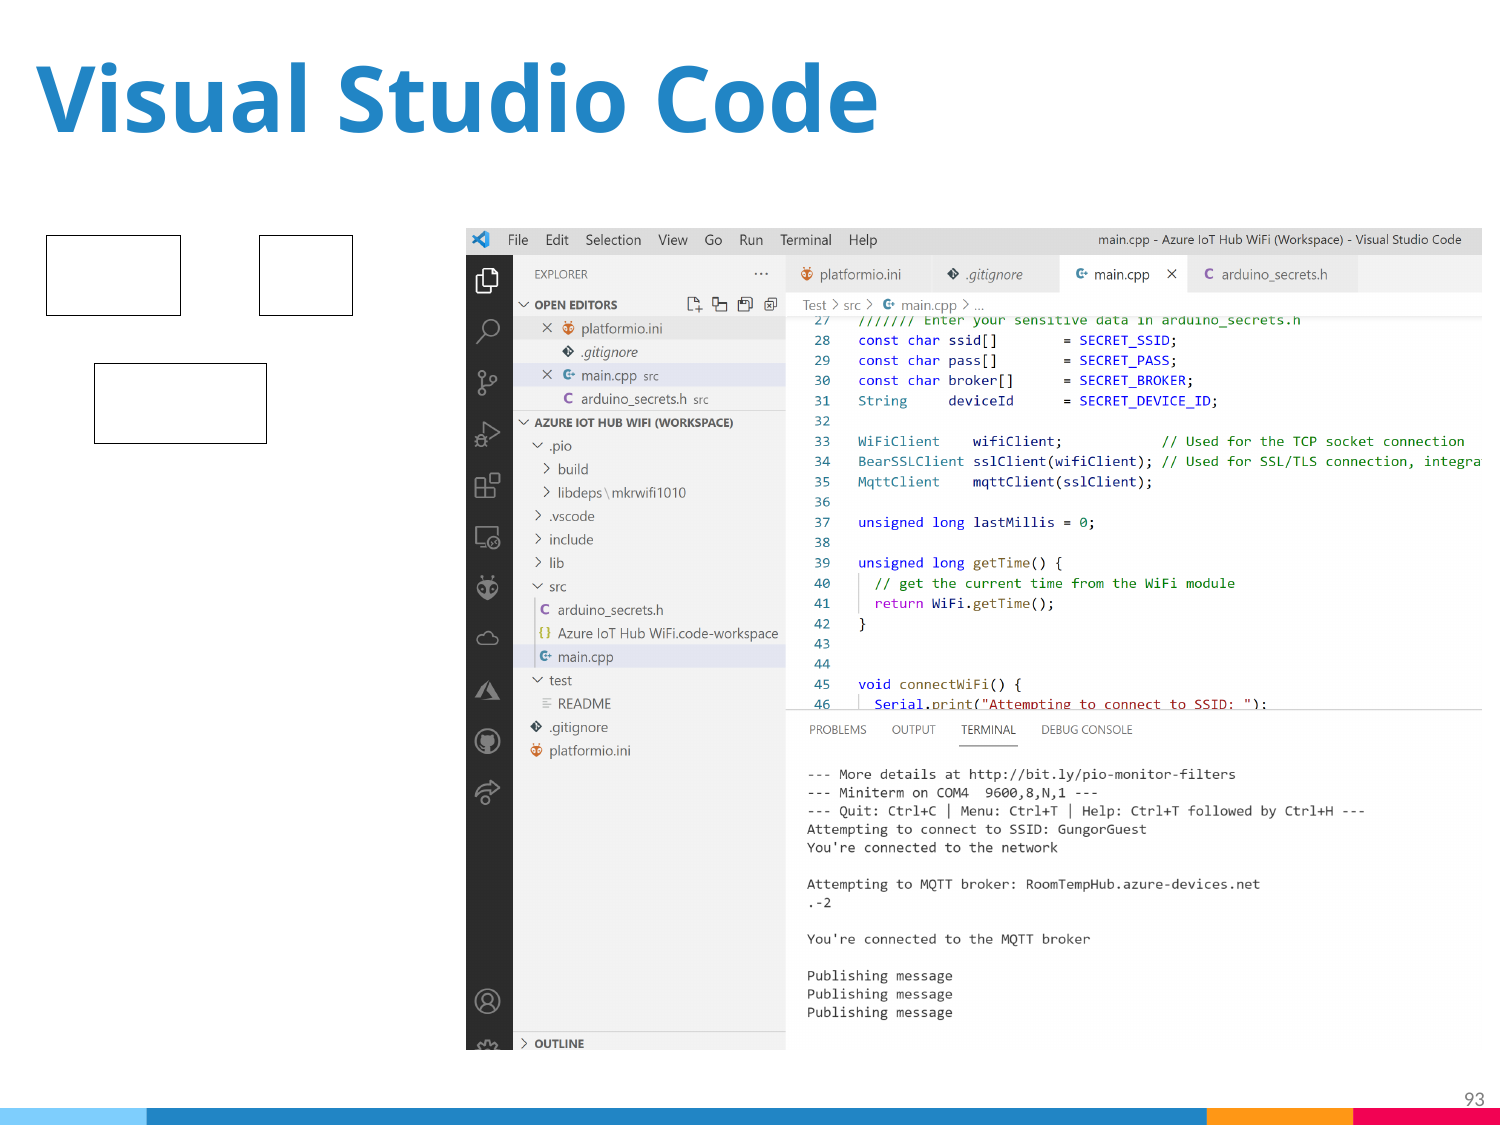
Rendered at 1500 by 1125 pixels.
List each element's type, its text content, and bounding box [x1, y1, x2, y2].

slide_number ‹#› [1421, 1085, 1500, 1111]
title Visual Studio Code [21, 18, 1482, 188]
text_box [259, 235, 353, 316]
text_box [94, 363, 267, 444]
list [466, 228, 1483, 1050]
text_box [45, 235, 181, 316]
